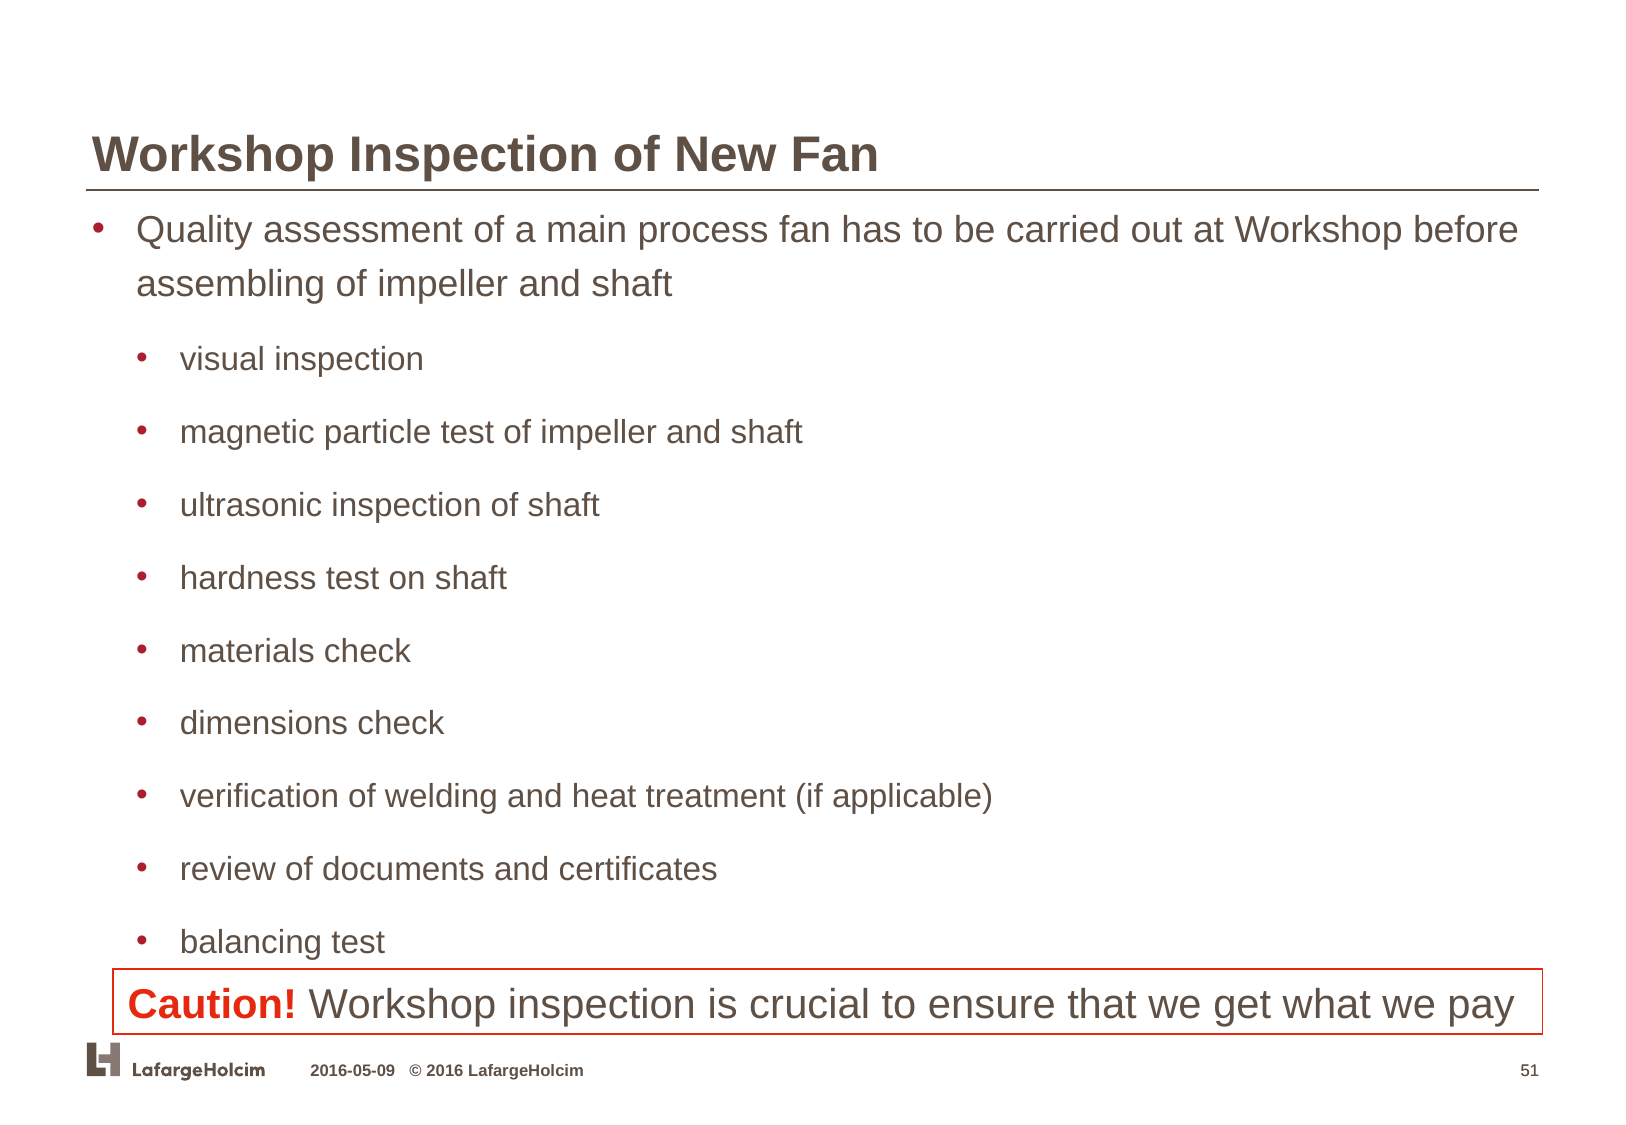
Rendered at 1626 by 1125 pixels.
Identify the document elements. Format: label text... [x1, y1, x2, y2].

text_box Workshop Inspection of New Fan [91, 54, 1532, 184]
footer 2016-05-09 © 2016 LafargeHolcim [310, 1052, 831, 1080]
text_box Quality assessment of a main process fan has to be carried out at Workshop before assembling of impeller and shaft visual inspection magnetic particle test of impeller and shaft ultrasonic inspection of shaft hardness test on shaft materials check dimensions check verification of welding and heat treatment (if applicable) review of documents and certificates balancing test [91, 196, 1534, 1036]
text_box Caution! Workshop inspection is crucial to ensure that we get what we pay [113, 969, 1543, 1034]
slide_number 51 [1467, 1052, 1540, 1080]
